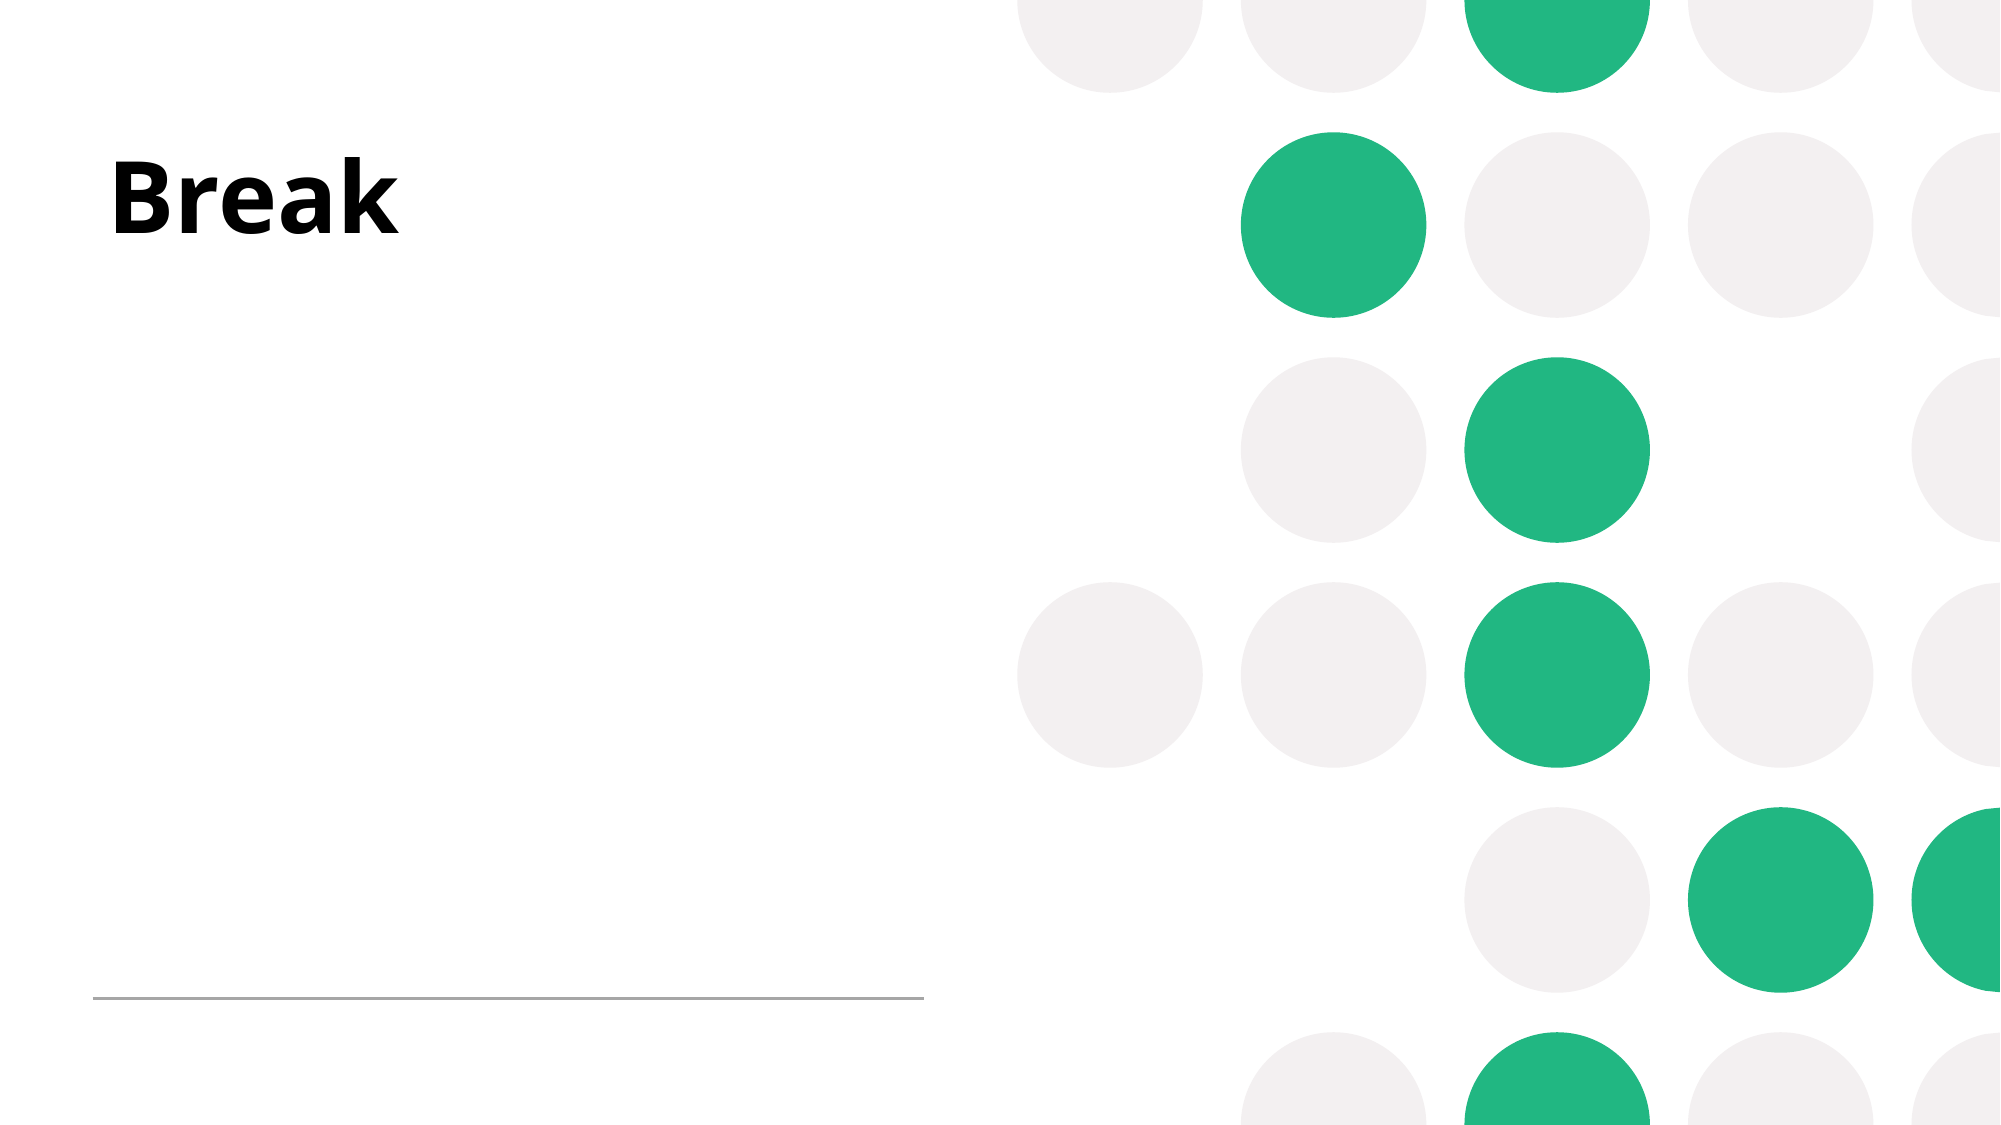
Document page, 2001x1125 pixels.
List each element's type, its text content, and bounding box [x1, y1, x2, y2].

title Break [92, 126, 924, 509]
